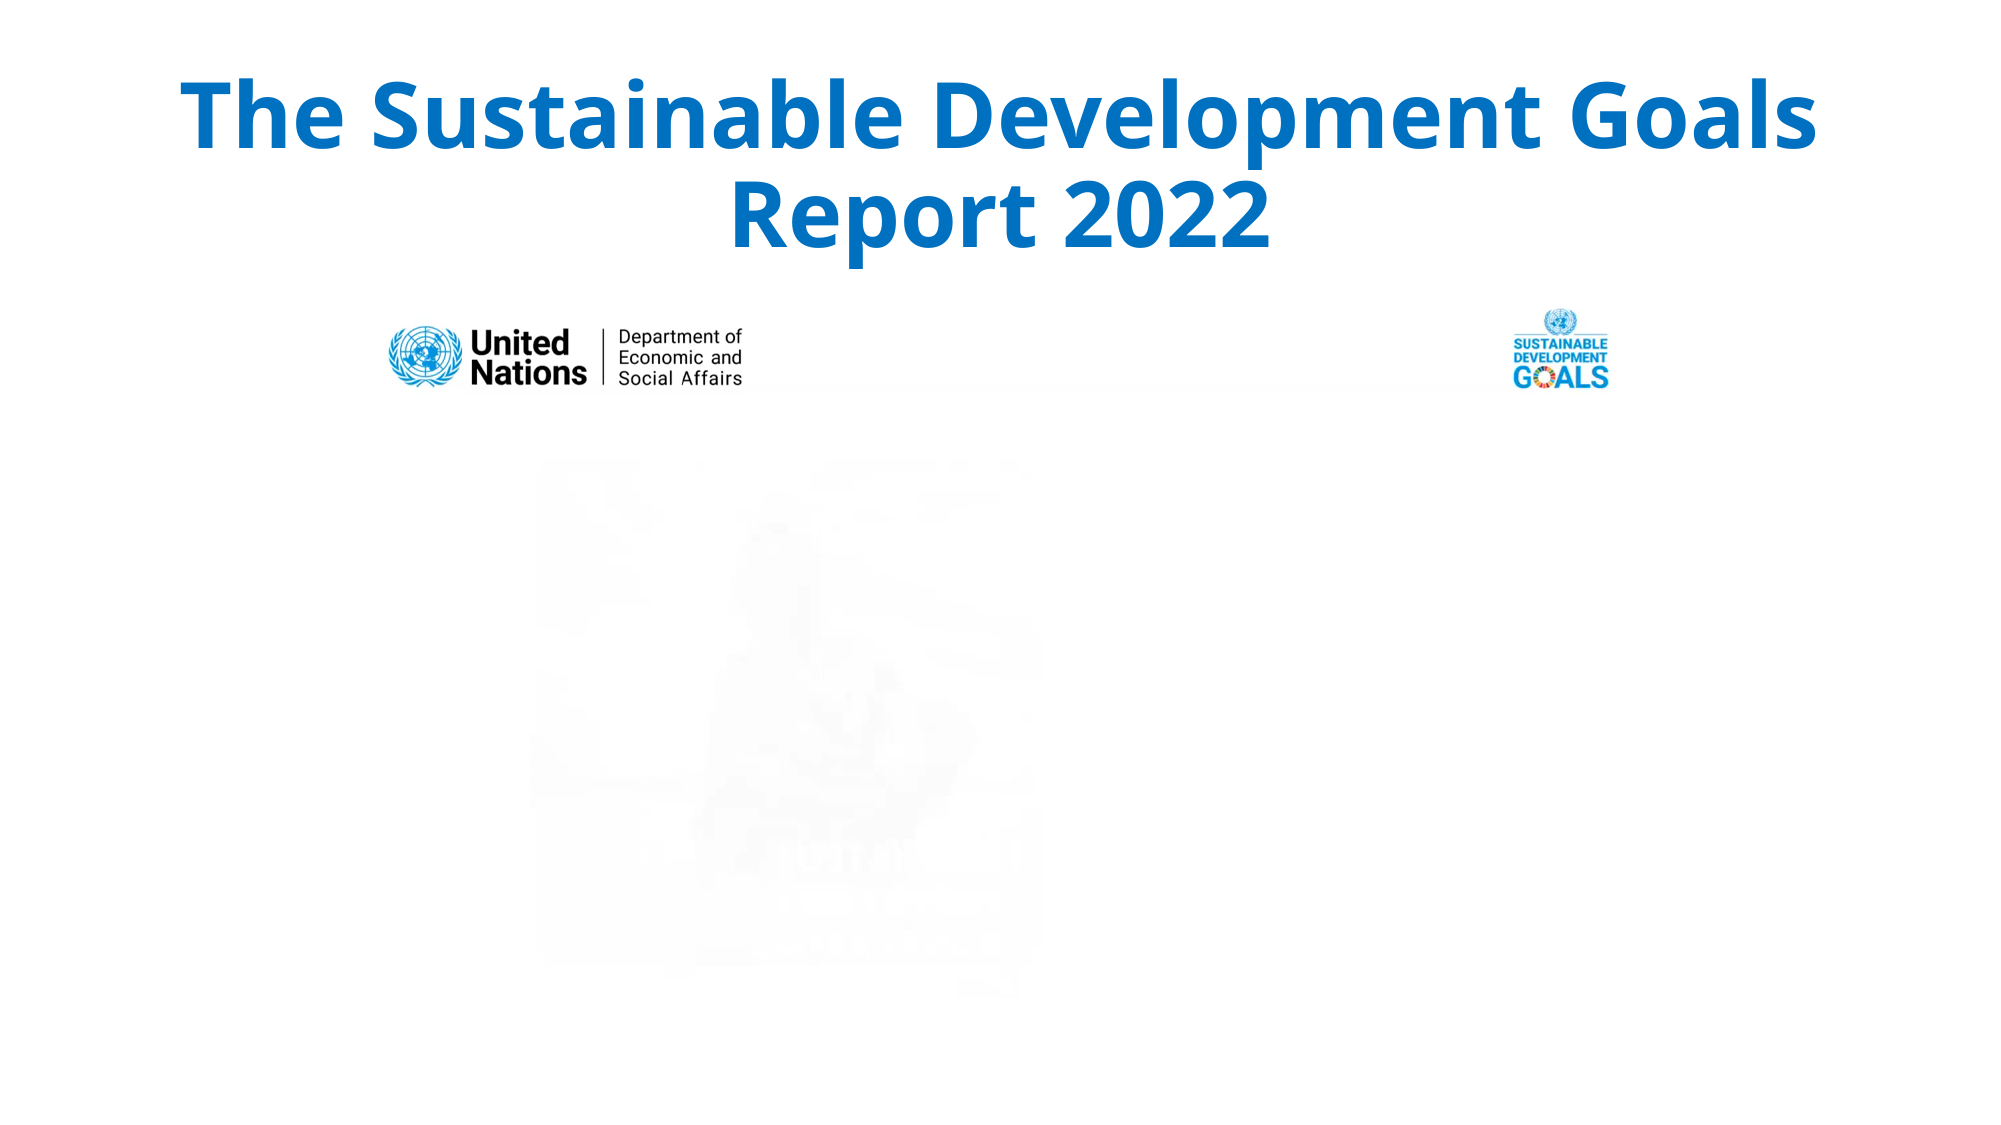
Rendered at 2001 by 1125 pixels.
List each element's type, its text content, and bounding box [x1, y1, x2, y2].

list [365, 299, 1635, 1014]
title The Sustainable Development Goals Report 2022 [137, 59, 1863, 278]
